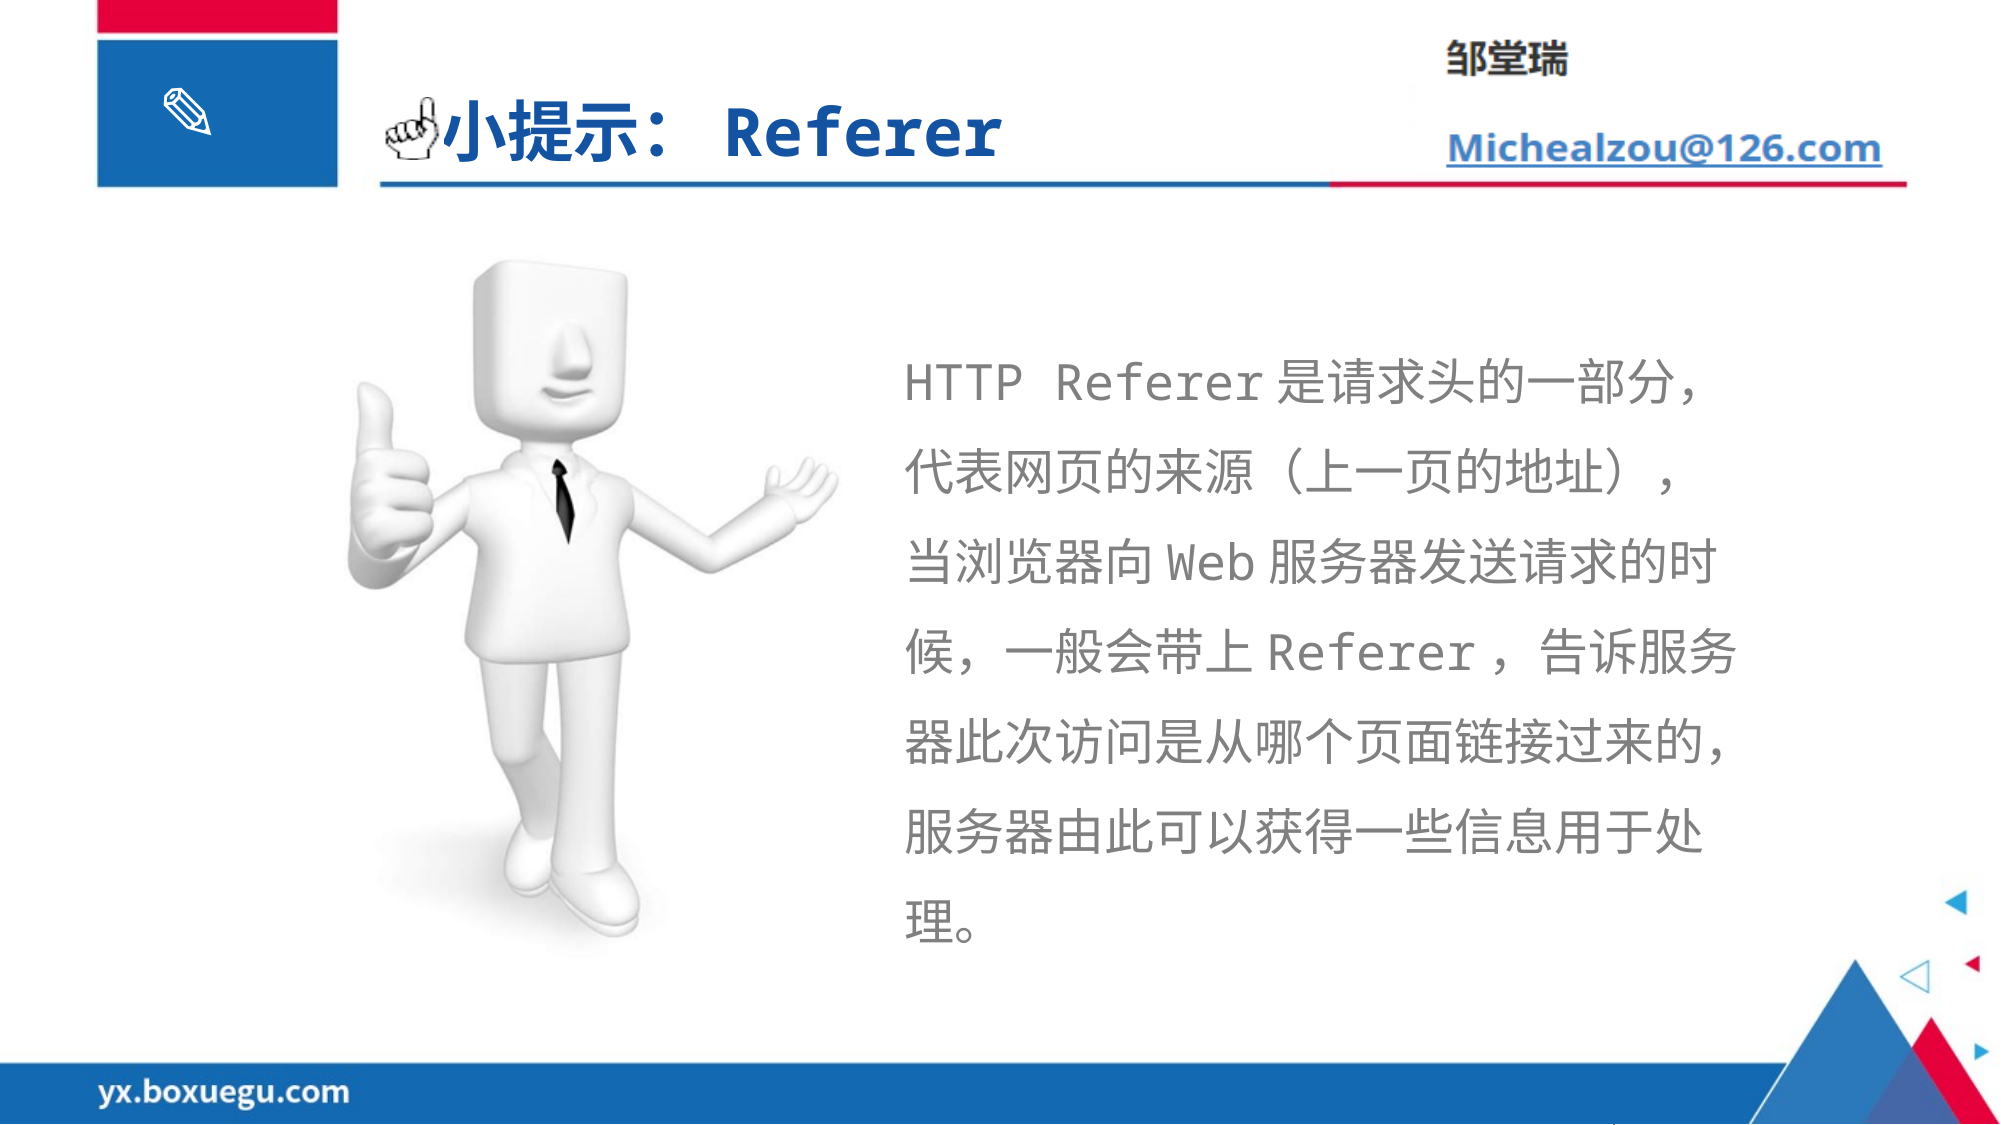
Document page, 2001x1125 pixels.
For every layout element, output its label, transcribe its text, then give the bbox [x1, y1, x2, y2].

text_box HTTP Referer是请求头的一部分，代表网页的来源（上一页的地址），当浏览器向Web服务器发送请求的时候，一般会带上Referer，告诉服务器此次访问是从哪个页面链接过来的，服务器由此可以获得一些信息用于处理。 [889, 313, 1764, 889]
picture [0, 0, 2000, 1124]
text_box 小提示：Referer [379, 82, 1159, 177]
